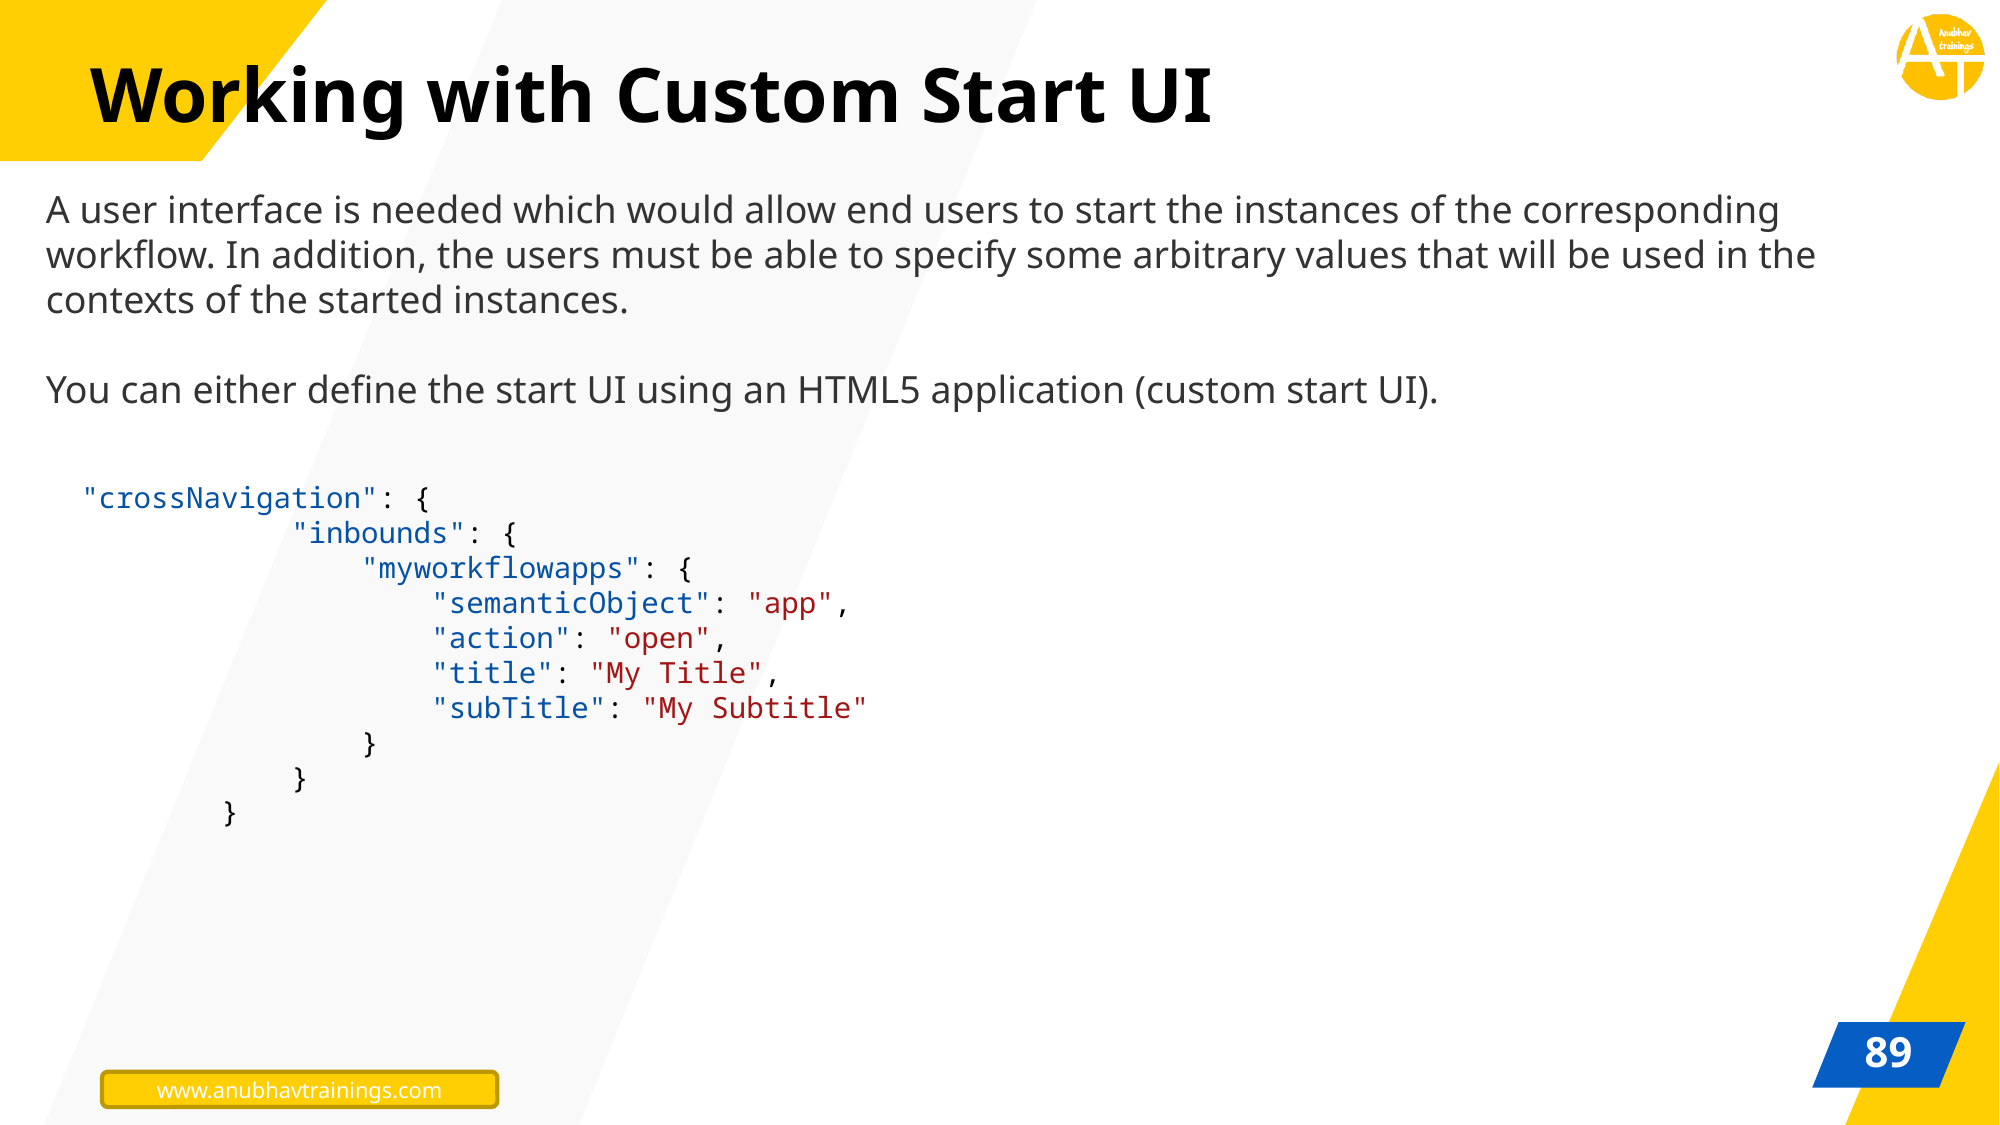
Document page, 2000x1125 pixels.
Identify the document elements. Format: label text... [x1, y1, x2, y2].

title Working with Custom Start UI [90, 31, 1792, 148]
slide_number 89 [1847, 1024, 1931, 1086]
picture [1888, 8, 1989, 108]
text_box www.anubhavtrainings.com [99, 1069, 500, 1110]
text_box [0, 0, 329, 164]
text_box "crossNavigation": { "inbounds": { "myworkflowapps": { "semanticObject": "app", "action": "open", "title": "My Title", "subTitle": "My Subtitle" } } } [66, 471, 1067, 837]
text_box A user interface is needed which would allow end users to start the instances of the corresponding workflow. In addition, the users must be able to specify some arbitrary values that will be used in the contexts of the started instances. You can either define the start UI using an HTML5 application (custom start UI). [31, 179, 1969, 464]
